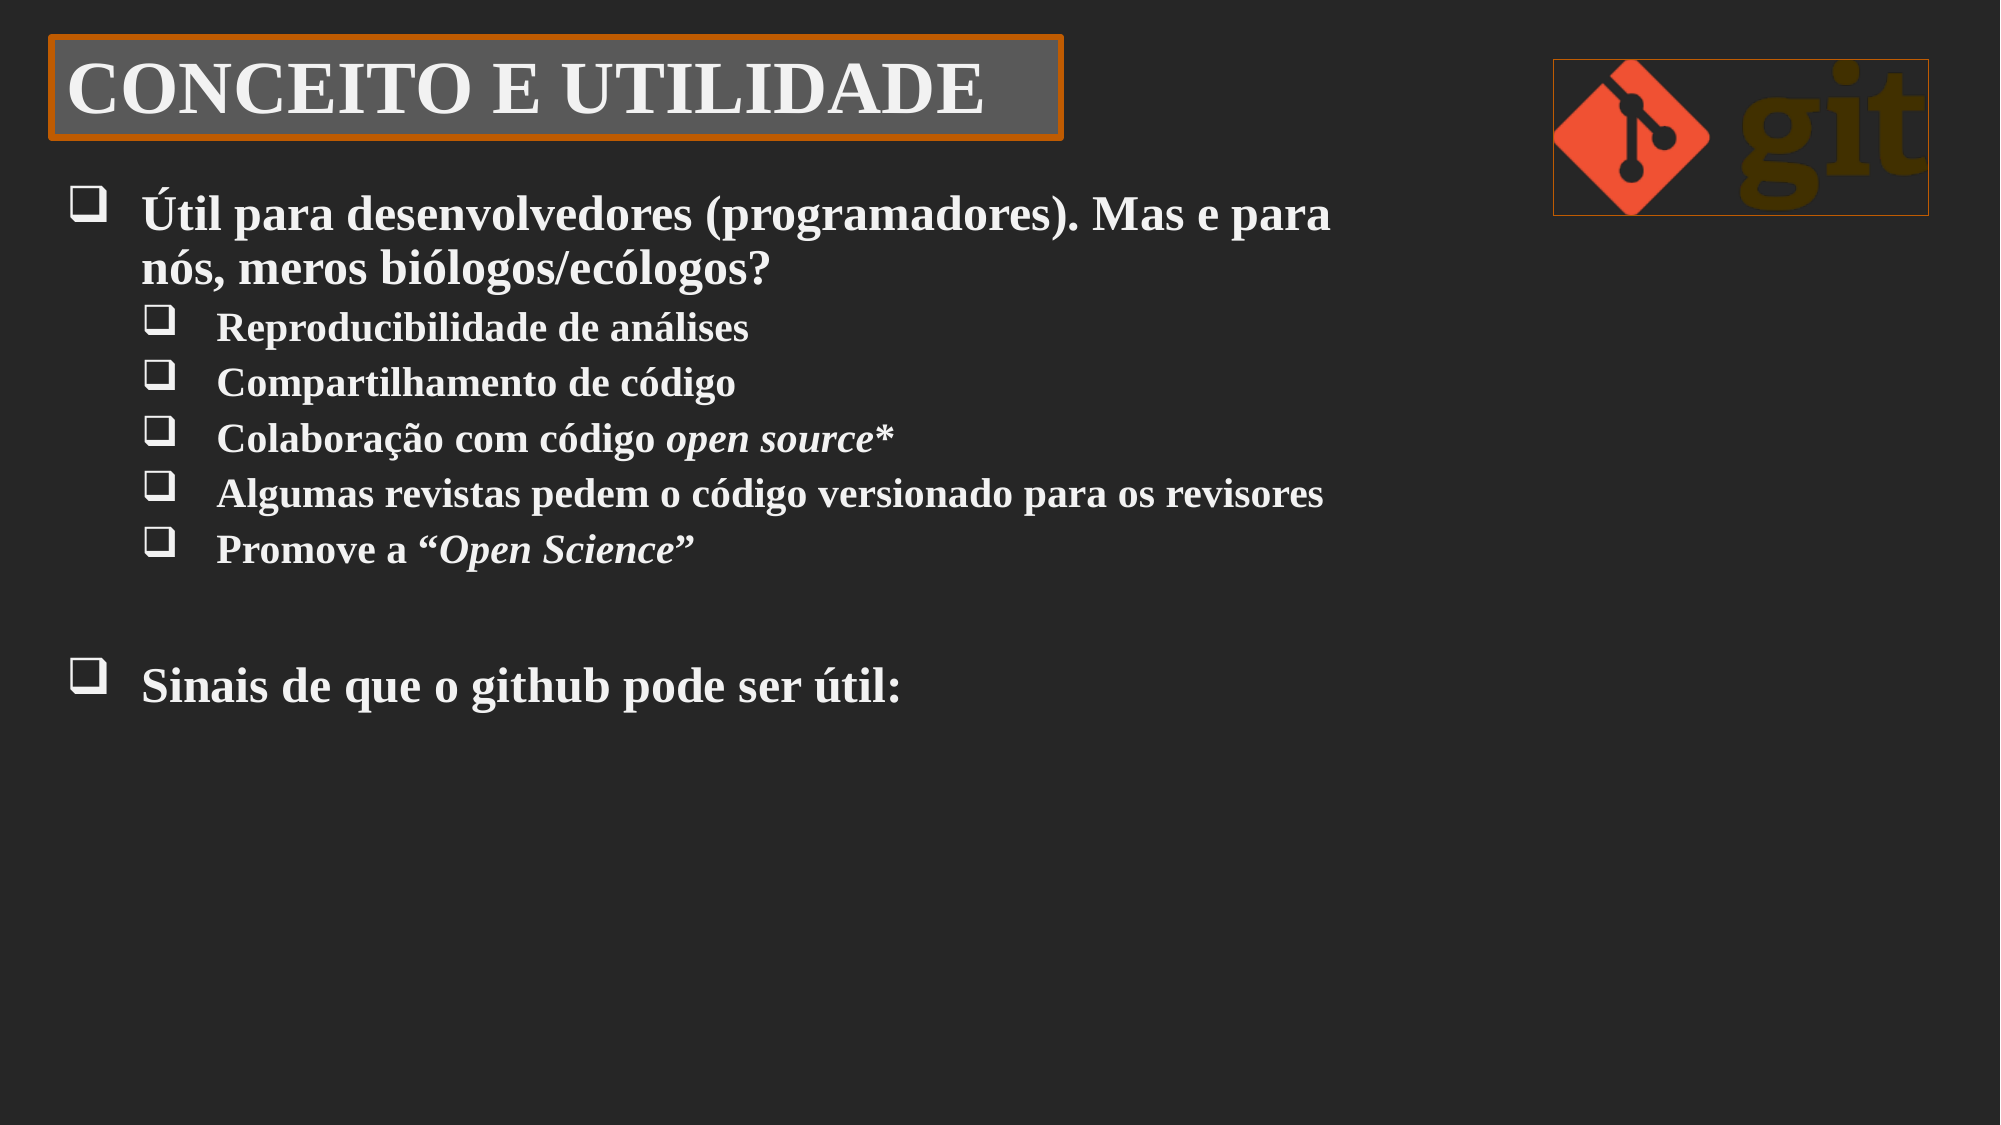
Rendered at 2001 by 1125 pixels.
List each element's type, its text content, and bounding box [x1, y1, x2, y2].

picture [1553, 59, 1929, 216]
text_box Útil para desenvolvedores (programadores). Mas e para nós, meros biólogos/ecólogos? Reproducibilidade de análises Compartilhamento de código Colaboração com código open source* Algumas revistas pedem o código versionado para os revisores Promove a “Open Science” Sinais de que o github pode ser útil: [51, 179, 1417, 1088]
text_box CONCEITO E UTILIDADE [51, 37, 1061, 138]
